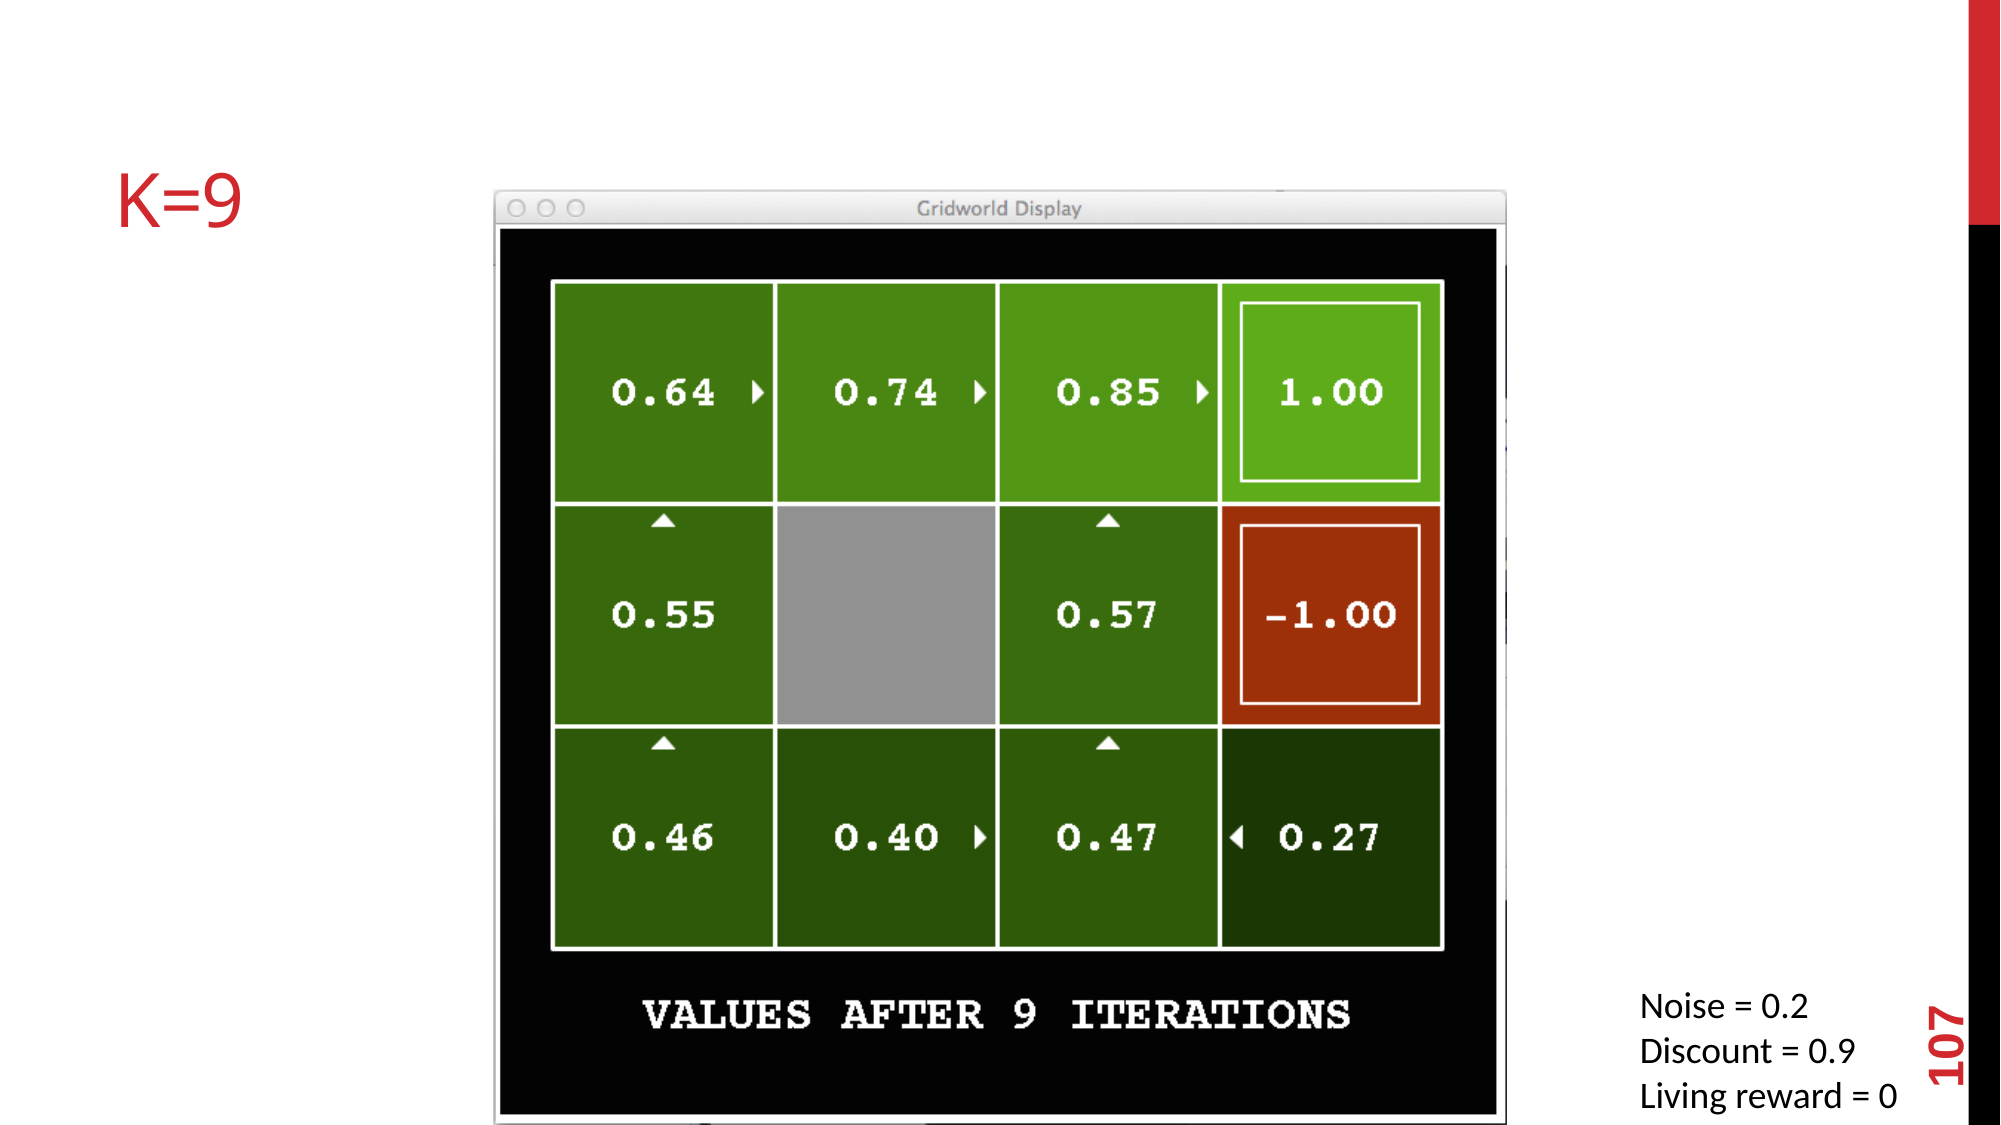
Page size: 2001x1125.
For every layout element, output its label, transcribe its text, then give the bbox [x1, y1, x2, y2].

text_box Noise = 0.2 Discount = 0.9 Living reward = 0 [1624, 973, 2000, 1124]
slide_number 107 [1903, 887, 1984, 1104]
picture [492, 189, 1508, 1125]
title k=9 [99, 25, 1367, 250]
